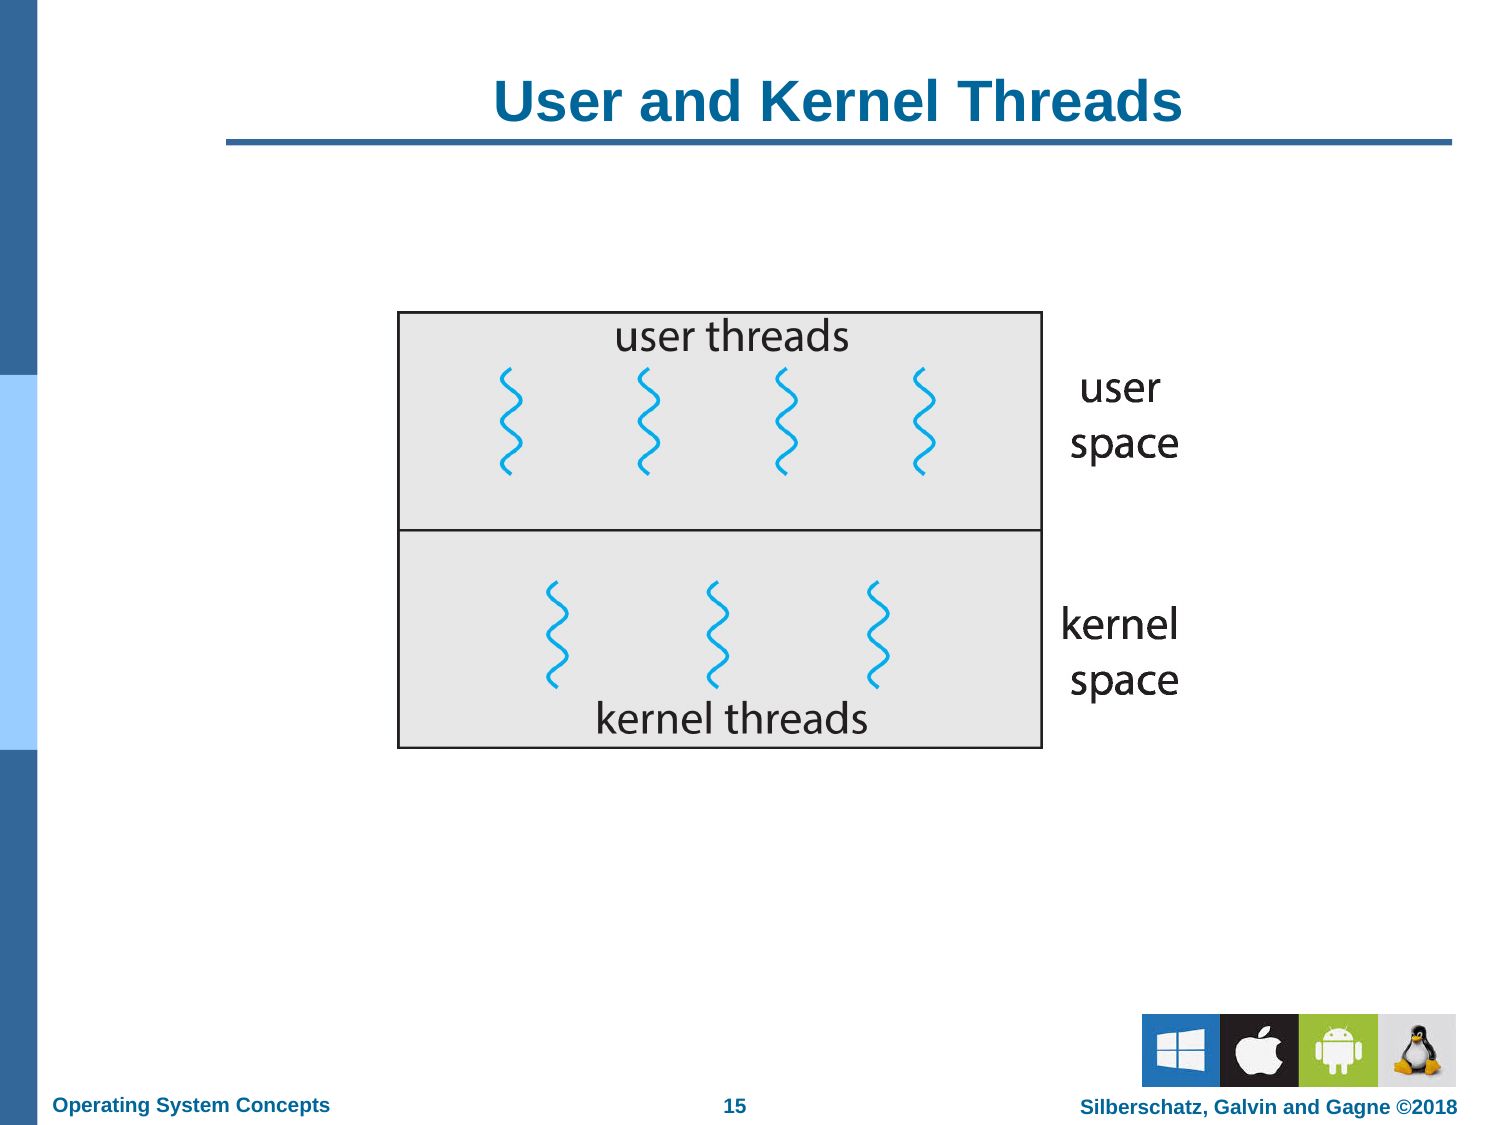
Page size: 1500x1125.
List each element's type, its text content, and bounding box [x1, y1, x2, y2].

title User and Kernel Threads [226, 45, 1452, 141]
picture [1142, 1014, 1456, 1087]
picture [396, 311, 1189, 749]
